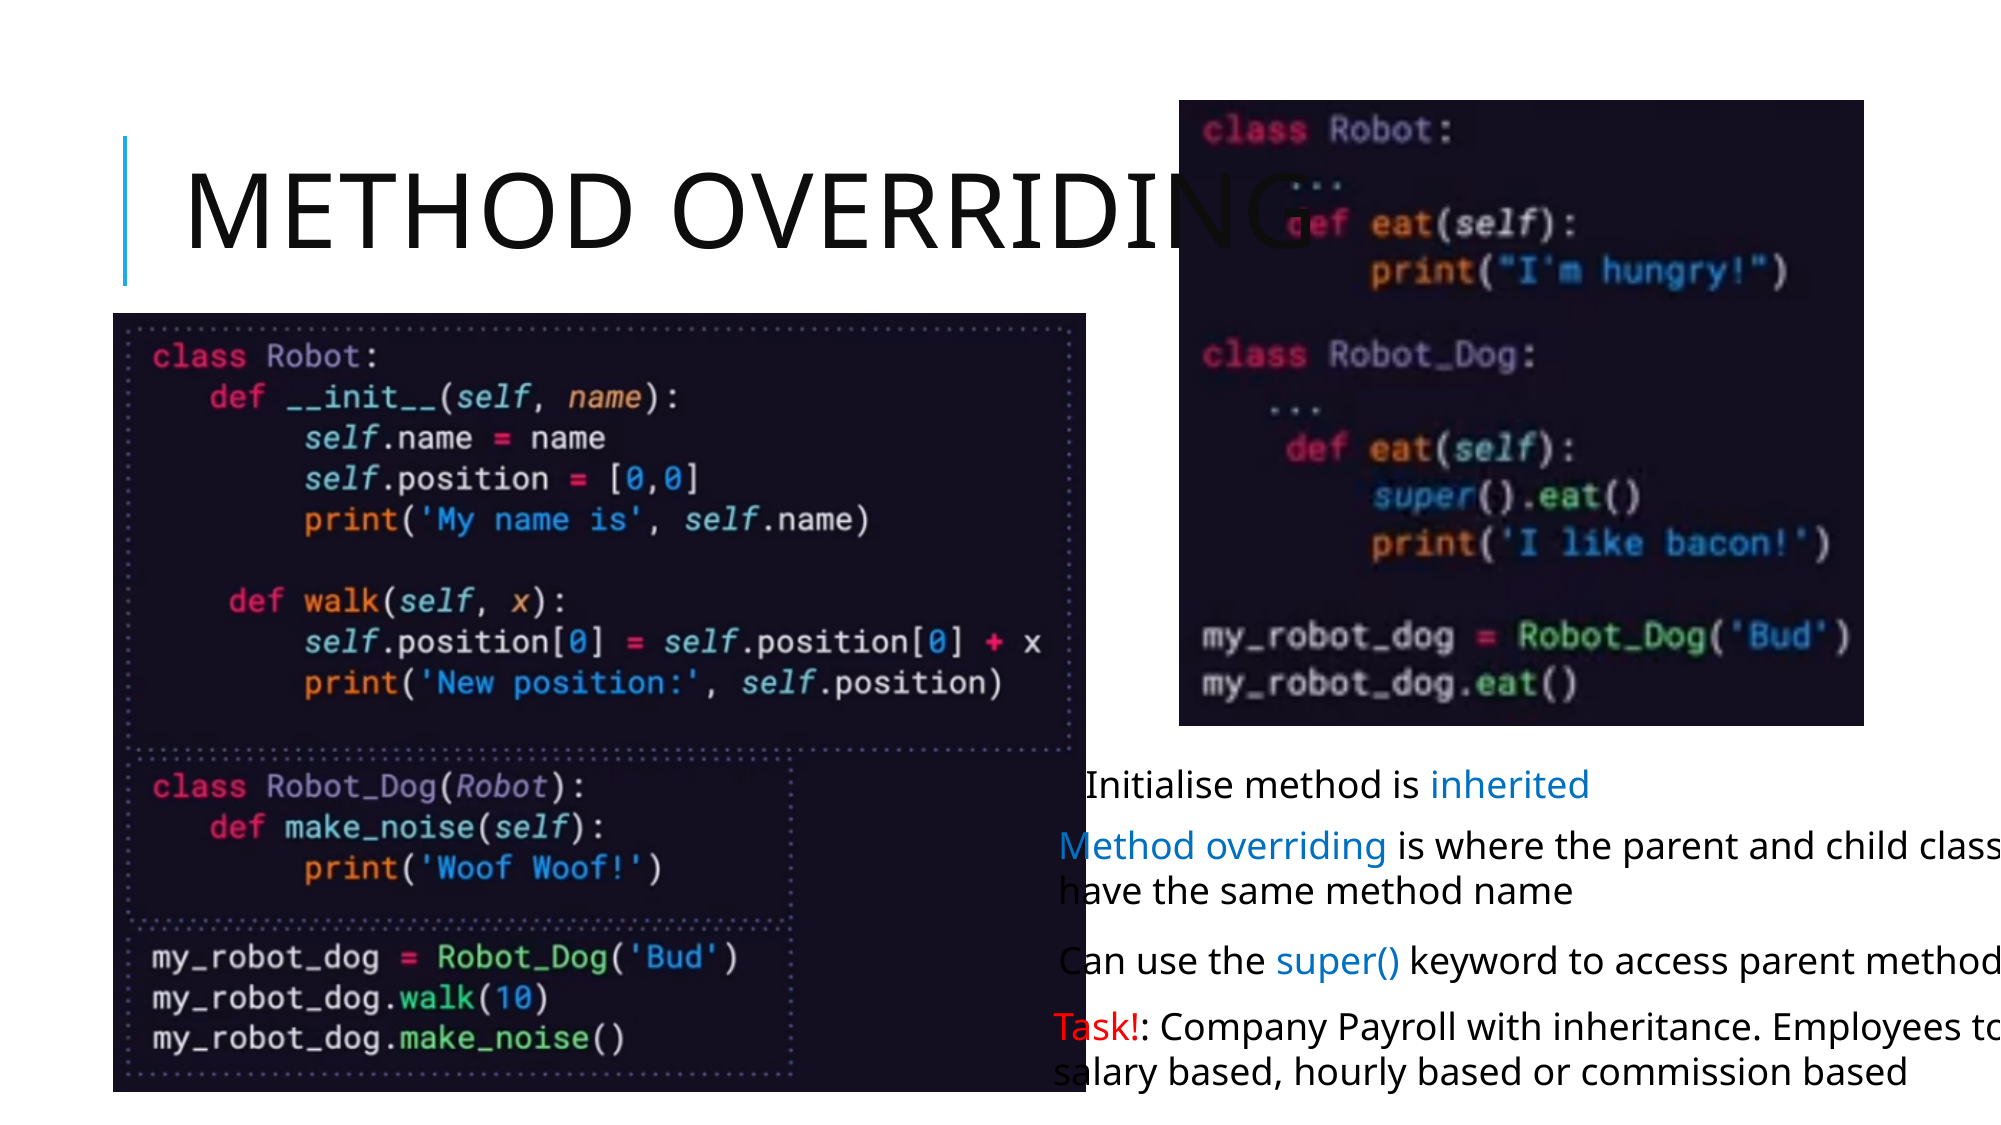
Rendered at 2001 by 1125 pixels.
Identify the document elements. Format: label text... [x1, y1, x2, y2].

text_box Task!: Company Payroll with inheritance. Employees to salary based, hourly based or commission based [1038, 996, 2000, 1101]
text_box Method overriding is where the parent and child class have the same method name [1093, 814, 2000, 920]
picture [113, 312, 1086, 1092]
text_box Can use the super() keyword to access parent method [1093, 929, 2000, 990]
text_box Initialise method is inherited [1093, 753, 1616, 814]
title Method overriding [168, 96, 1179, 342]
picture [1179, 100, 1864, 726]
